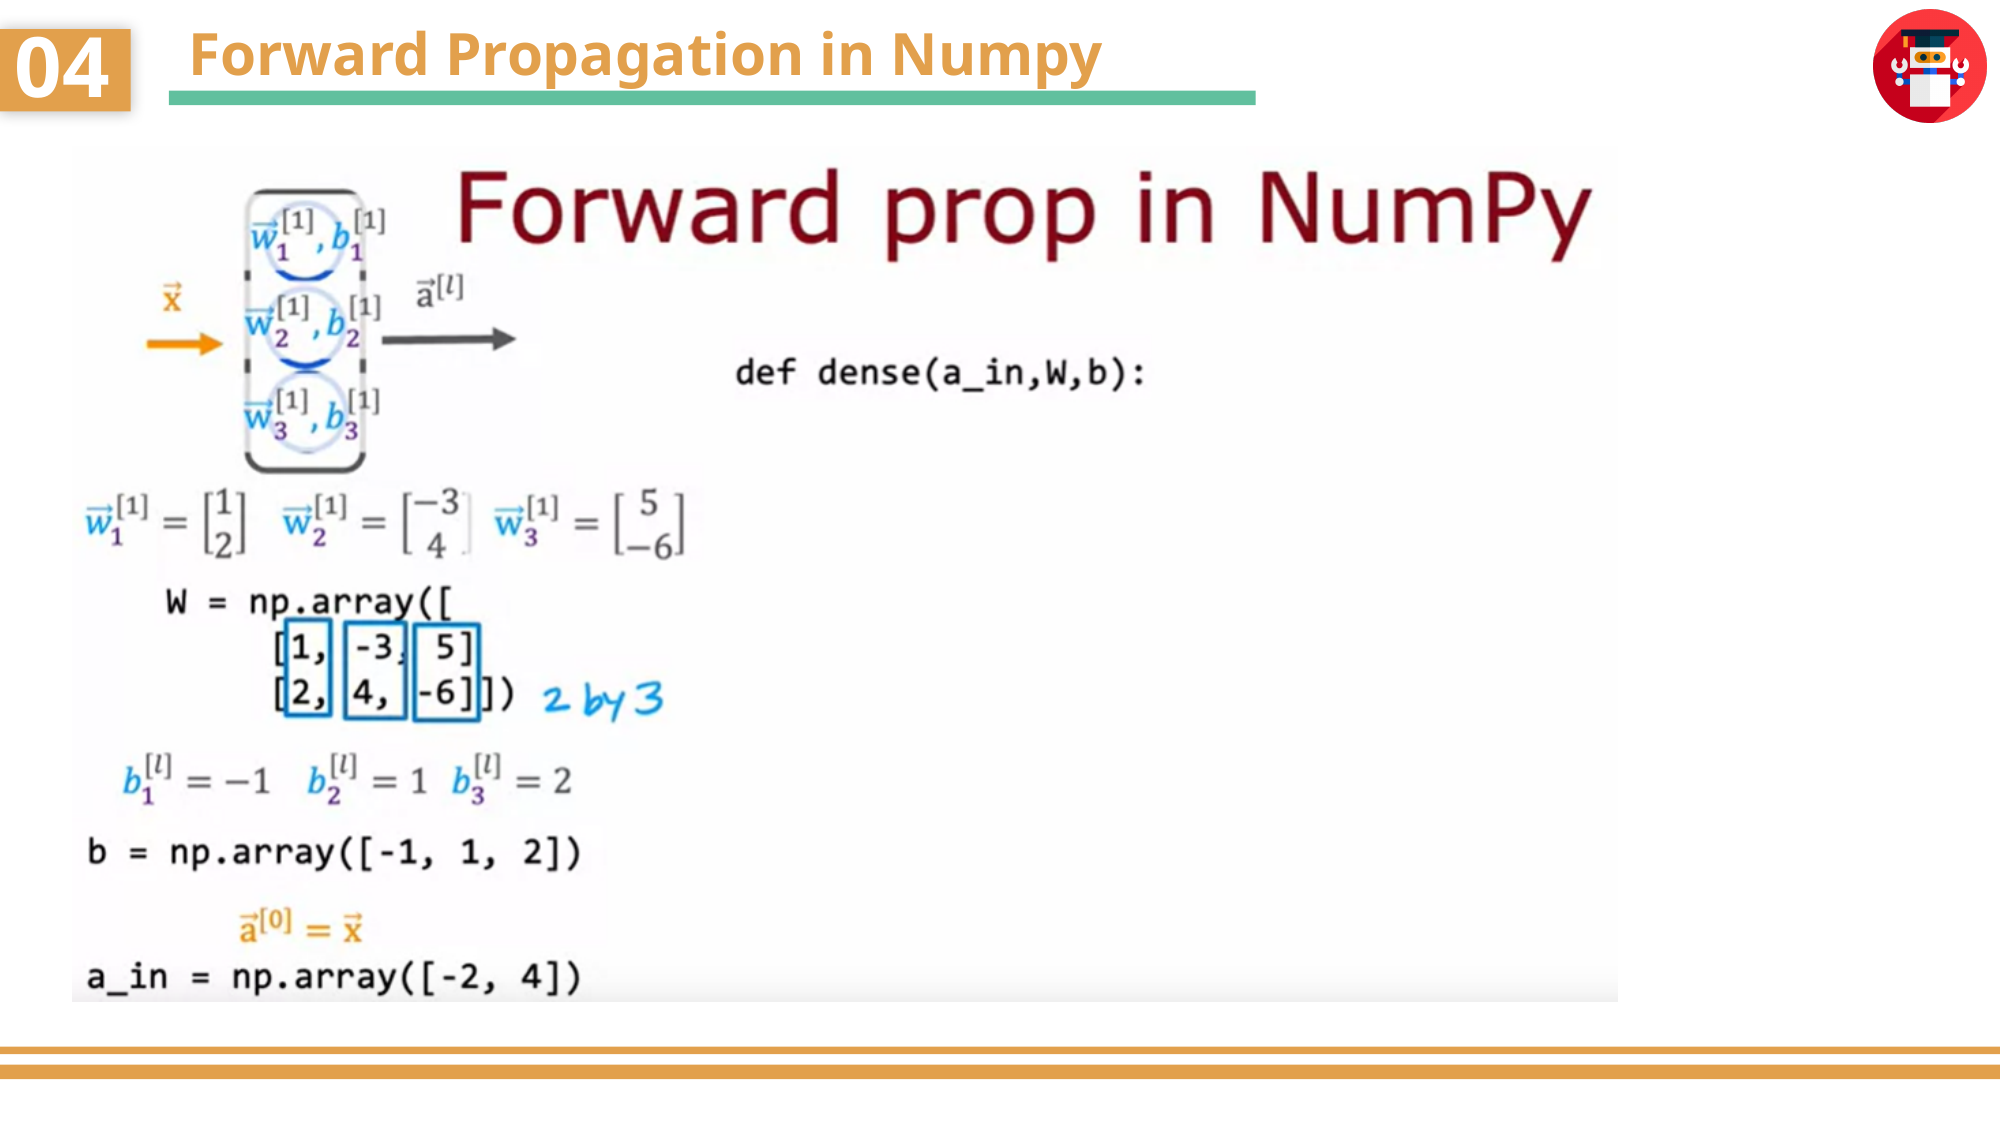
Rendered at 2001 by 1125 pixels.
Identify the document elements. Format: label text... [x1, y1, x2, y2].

picture [1873, 9, 1987, 123]
picture [72, 146, 1618, 1002]
text_box [168, 89, 1257, 106]
list 04 [0, 29, 131, 112]
list Forward Propagation in Numpy [173, 0, 1644, 117]
